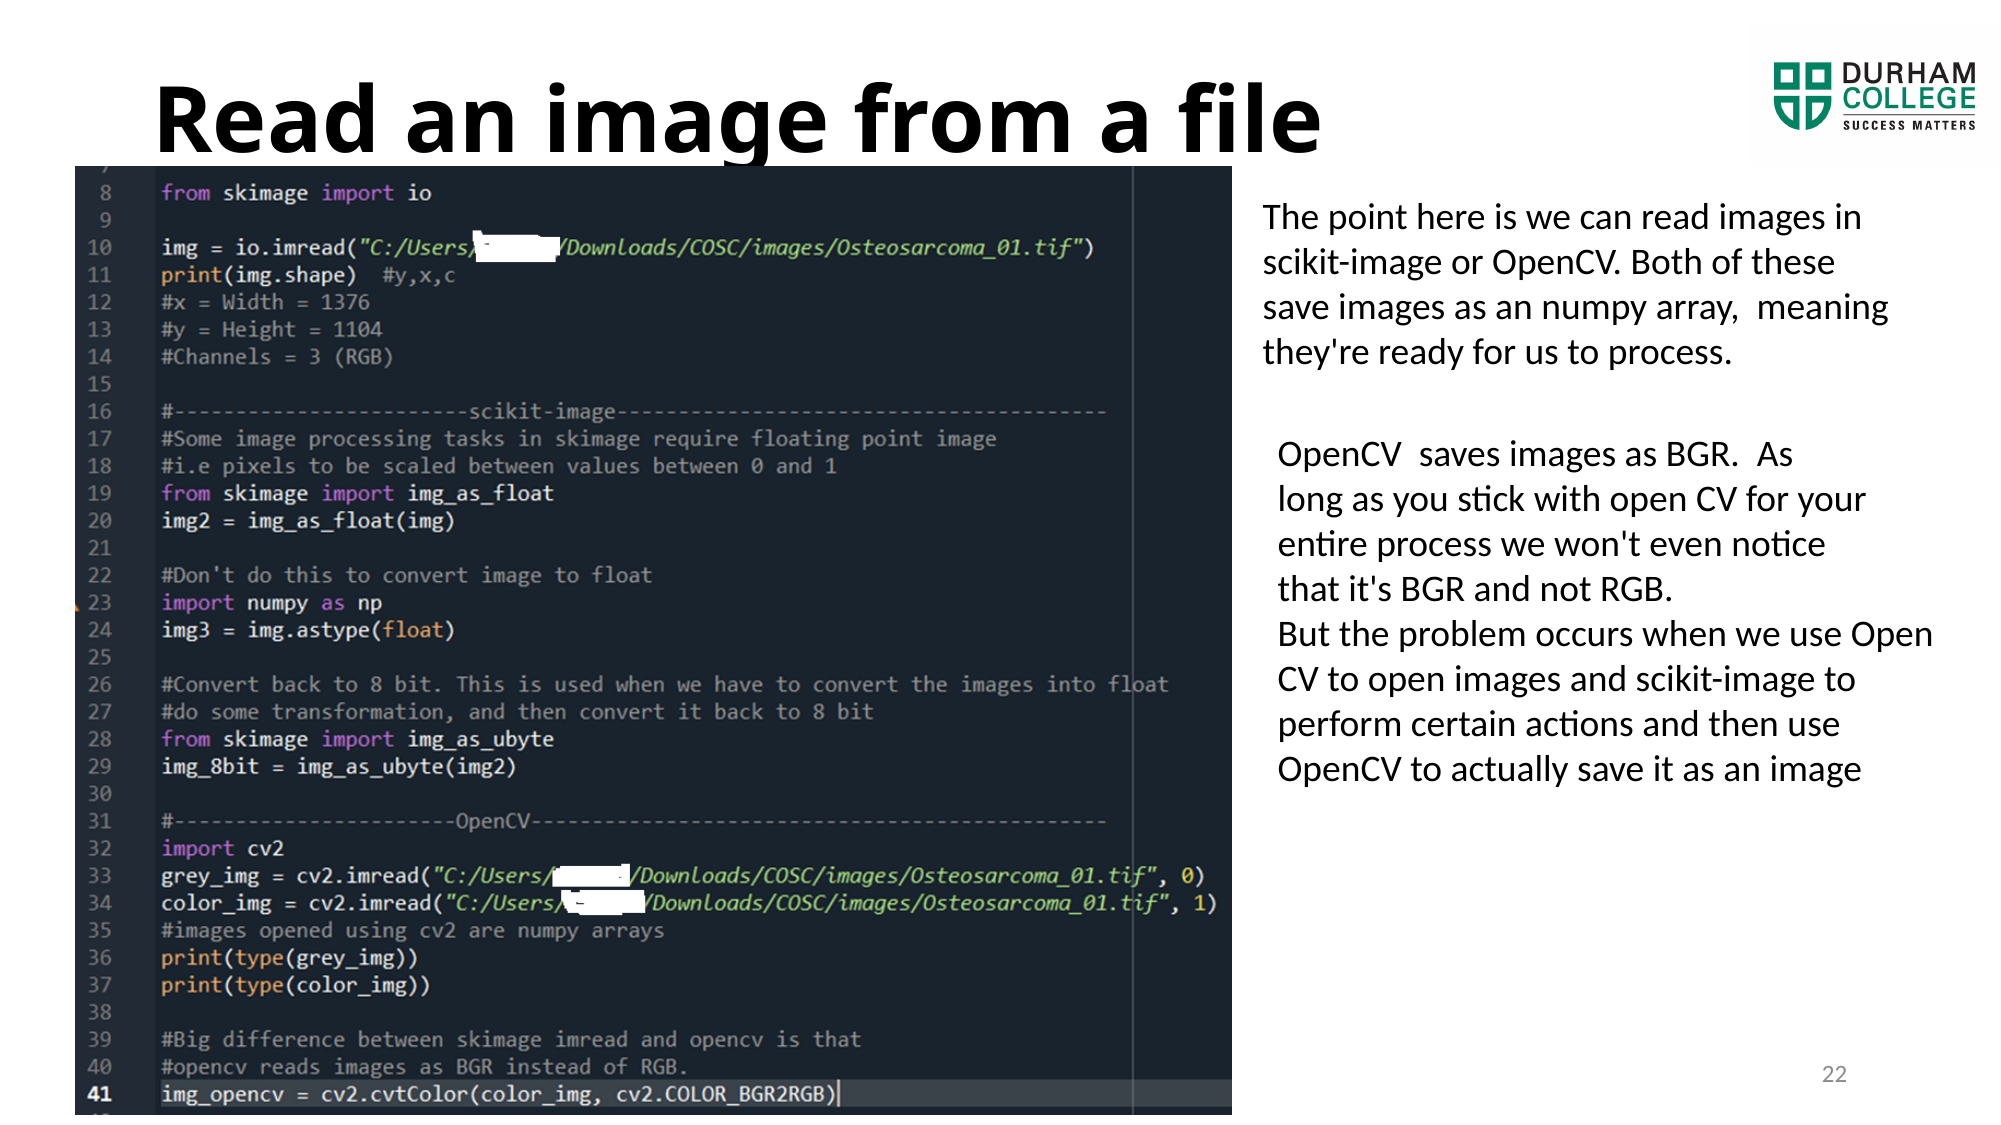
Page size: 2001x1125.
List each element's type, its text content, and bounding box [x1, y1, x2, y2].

title Read an image from a file [137, 59, 1863, 185]
text_box OpenCV saves images as BGR. As long as you stick with open CV for your entire process we won't even notice that it's BGR and not RGB. But the problem occurs when we use Open CV to open images and scikit-image to perform certain actions and then use OpenCV to actually save it as an image [1263, 421, 1968, 797]
slide_number 22 [1412, 1042, 1863, 1103]
text_box The point here is we can read images in scikit-image or OpenCV. Both of these save images as an numpy array, meaning they're ready for us to process. [1247, 184, 1912, 380]
picture [1749, 22, 2000, 166]
picture [75, 166, 1232, 1115]
